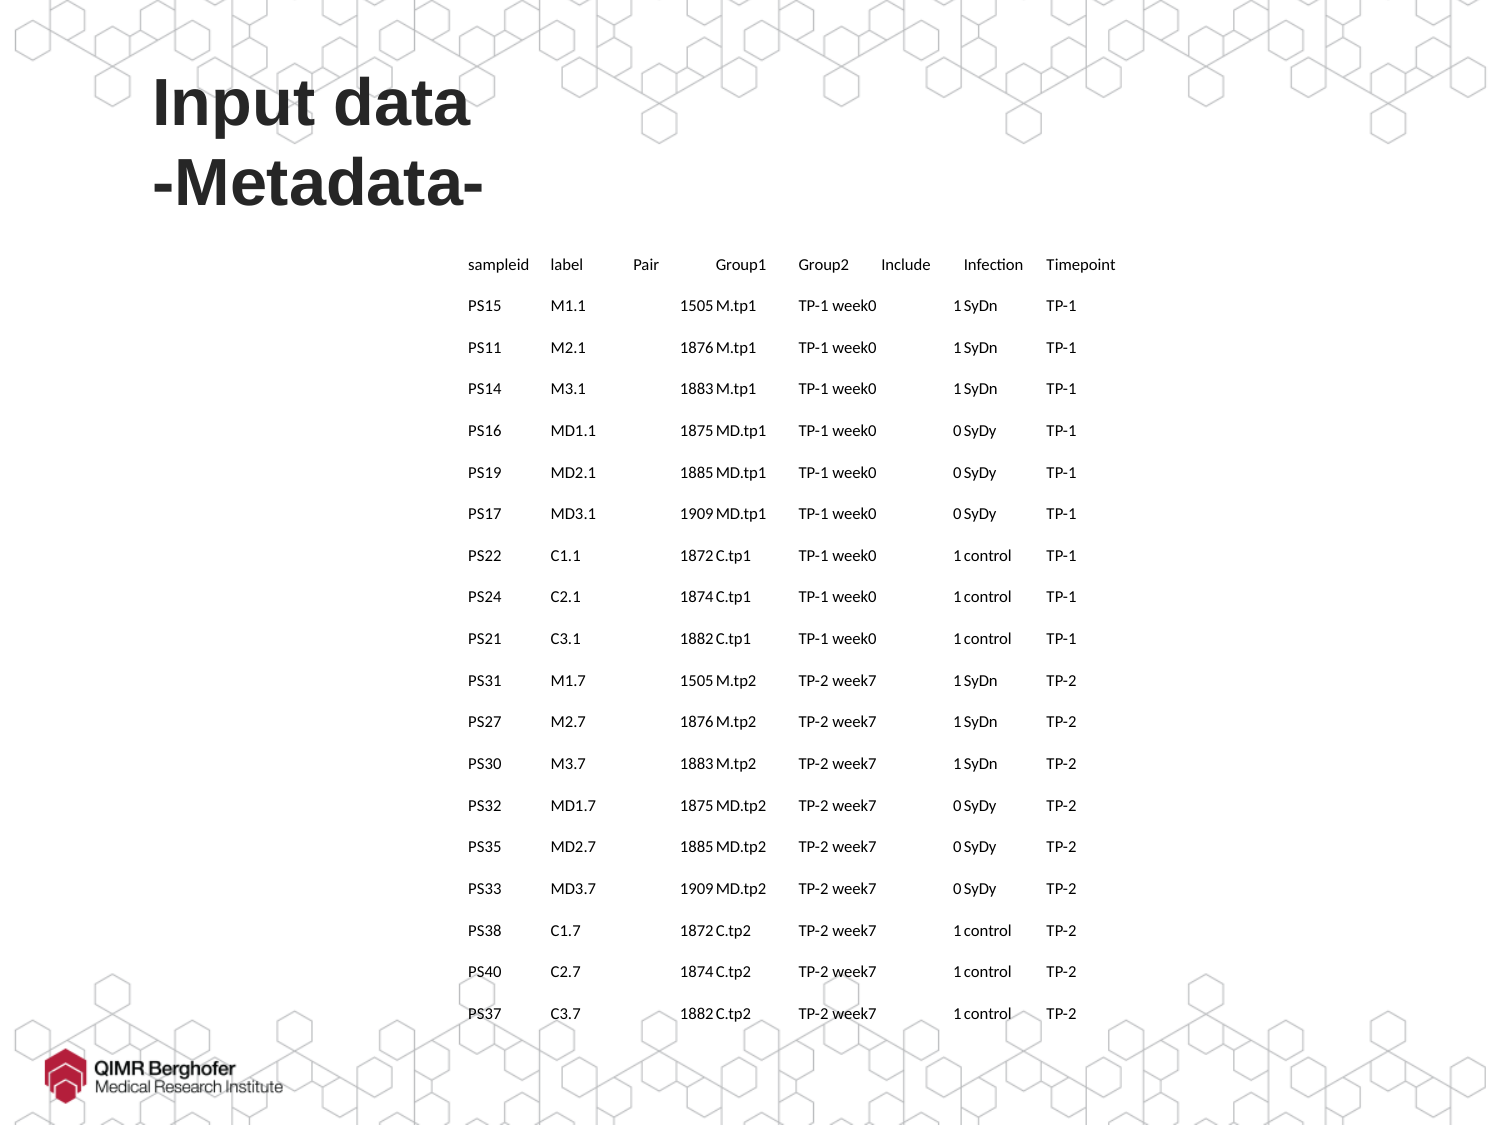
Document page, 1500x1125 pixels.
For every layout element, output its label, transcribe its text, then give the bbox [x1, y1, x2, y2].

table_cell PS17 [467, 482, 550, 524]
table_cell TP-1 week0 [797, 607, 880, 649]
table_cell TP-1 [1045, 607, 1128, 649]
table_header label [550, 233, 632, 274]
table_cell TP-2 week7 [797, 899, 880, 940]
table_cell control [963, 566, 1045, 607]
table_cell control [963, 607, 1045, 649]
table_cell TP-2 [1045, 691, 1128, 732]
table_cell 1 [880, 649, 963, 691]
table_cell control [963, 899, 1045, 940]
table_cell SyDn [963, 691, 1045, 732]
table_cell SyDn [963, 316, 1045, 357]
table_cell 1882 [632, 607, 715, 649]
table_cell PS32 [467, 774, 550, 815]
table_cell MD1.7 [550, 774, 632, 815]
table_cell 1 [880, 524, 963, 566]
table_cell C.tp2 [715, 899, 797, 940]
table_cell TP-1 week0 [797, 357, 880, 399]
table_cell M1.1 [550, 274, 632, 316]
table_cell SyDy [963, 482, 1045, 524]
table_cell 0 [880, 774, 963, 815]
table_cell 0 [880, 815, 963, 857]
table_cell C.tp1 [715, 607, 797, 649]
table_cell MD1.1 [550, 399, 632, 441]
table_cell TP-1 week0 [797, 566, 880, 607]
table_cell 1505 [632, 274, 715, 316]
table_cell M2.1 [550, 316, 632, 357]
table_cell 1883 [632, 357, 715, 399]
table_cell PS19 [467, 441, 550, 482]
table_cell 1874 [632, 940, 715, 982]
table_cell 1909 [632, 857, 715, 899]
table_cell TP-2 week7 [797, 982, 880, 1024]
table_cell control [963, 982, 1045, 1024]
table_cell TP-1 [1045, 441, 1128, 482]
table_cell 1 [880, 691, 963, 732]
table_cell MD3.1 [550, 482, 632, 524]
table_cell 1882 [632, 982, 715, 1024]
table_cell 1909 [632, 482, 715, 524]
table_cell PS22 [467, 524, 550, 566]
table_header Infection [963, 233, 1045, 274]
table_cell 1 [880, 566, 963, 607]
table_cell SyDn [963, 274, 1045, 316]
table_cell C2.1 [550, 566, 632, 607]
table_cell 1 [880, 316, 963, 357]
table_cell SyDn [963, 357, 1045, 399]
table_cell M.tp1 [715, 357, 797, 399]
table_header Group1 [715, 233, 797, 274]
table_cell TP-1 week0 [797, 316, 880, 357]
table_cell PS38 [467, 899, 550, 940]
table_cell TP-2 week7 [797, 940, 880, 982]
table_cell TP-1 [1045, 566, 1128, 607]
table_cell MD.tp1 [715, 441, 797, 482]
table_cell PS11 [467, 316, 550, 357]
table_cell MD3.7 [550, 857, 632, 899]
table_cell TP-1 week0 [797, 399, 880, 441]
table_cell MD.tp1 [715, 399, 797, 441]
table_cell TP-1 week0 [797, 441, 880, 482]
table_header Include [880, 233, 963, 274]
table_cell TP-1 [1045, 274, 1128, 316]
table_cell 1 [880, 357, 963, 399]
table_cell PS40 [467, 940, 550, 982]
table_cell C.tp2 [715, 982, 797, 1024]
table_cell C.tp2 [715, 940, 797, 982]
table_cell PS27 [467, 691, 550, 732]
table_cell 1874 [632, 566, 715, 607]
table_cell 1876 [632, 316, 715, 357]
table_cell TP-2 [1045, 899, 1128, 940]
table_cell 1883 [632, 732, 715, 774]
table_cell MD2.7 [550, 815, 632, 857]
table_cell SyDn [963, 649, 1045, 691]
table_cell TP-1 [1045, 357, 1128, 399]
table_cell SyDy [963, 441, 1045, 482]
table_cell TP-2 week7 [797, 857, 880, 899]
table_cell PS14 [467, 357, 550, 399]
table_cell TP-2 [1045, 982, 1128, 1024]
table_cell M2.7 [550, 691, 632, 732]
table_cell TP-2 [1045, 774, 1128, 815]
table_cell 1 [880, 940, 963, 982]
table_cell 1875 [632, 399, 715, 441]
table_header Pair [632, 233, 715, 274]
table_cell 1876 [632, 691, 715, 732]
table_cell C2.7 [550, 940, 632, 982]
table_cell TP-2 week7 [797, 691, 880, 732]
table_cell 1885 [632, 441, 715, 482]
table_cell control [963, 940, 1045, 982]
table_cell MD.tp2 [715, 857, 797, 899]
table_cell C1.1 [550, 524, 632, 566]
table_cell C3.7 [550, 982, 632, 1024]
table_cell PS21 [467, 607, 550, 649]
table_cell TP-2 [1045, 815, 1128, 857]
table_cell TP-1 [1045, 482, 1128, 524]
table_cell SyDy [963, 857, 1045, 899]
table_cell MD2.1 [550, 441, 632, 482]
table_cell M.tp1 [715, 274, 797, 316]
table_cell C1.7 [550, 899, 632, 940]
table_cell control [963, 524, 1045, 566]
table_cell 1 [880, 982, 963, 1024]
table_cell TP-2 week7 [797, 732, 880, 774]
table_cell M3.7 [550, 732, 632, 774]
table_cell 1 [880, 274, 963, 316]
table_cell 1875 [632, 774, 715, 815]
table_cell 0 [880, 441, 963, 482]
table_cell PS30 [467, 732, 550, 774]
table_cell PS31 [467, 649, 550, 691]
table_cell TP-2 [1045, 940, 1128, 982]
table_cell M.tp2 [715, 691, 797, 732]
table_cell TP-1 week0 [797, 524, 880, 566]
table_cell MD.tp2 [715, 774, 797, 815]
table_cell PS24 [467, 566, 550, 607]
table_cell PS37 [467, 982, 550, 1024]
table_cell M.tp2 [715, 649, 797, 691]
table_cell C.tp1 [715, 566, 797, 607]
table_cell TP-2 week7 [797, 649, 880, 691]
table_cell TP-1 [1045, 316, 1128, 357]
table_header Timepoint [1045, 233, 1128, 274]
table_cell SyDy [963, 399, 1045, 441]
table_cell M.tp2 [715, 732, 797, 774]
table_cell MD.tp2 [715, 815, 797, 857]
table_cell TP-1 [1045, 524, 1128, 566]
table_cell TP-2 week7 [797, 774, 880, 815]
table_cell 1 [880, 899, 963, 940]
table_cell 1 [880, 732, 963, 774]
table_cell M1.7 [550, 649, 632, 691]
table_cell 0 [880, 857, 963, 899]
table_cell C.tp1 [715, 524, 797, 566]
table_cell M3.1 [550, 357, 632, 399]
table_cell PS16 [467, 399, 550, 441]
table_cell PS15 [467, 274, 550, 316]
table_cell 1 [880, 607, 963, 649]
table_cell 1872 [632, 899, 715, 940]
table_cell SyDn [963, 732, 1045, 774]
table_cell TP-1 week0 [797, 274, 880, 316]
table_header sampleid [467, 233, 550, 274]
table_cell MD.tp1 [715, 482, 797, 524]
table_cell SyDy [963, 815, 1045, 857]
table_cell PS33 [467, 857, 550, 899]
table_cell PS35 [467, 815, 550, 857]
table_cell TP-2 [1045, 649, 1128, 691]
title Input data -Metadata- [137, 45, 1425, 233]
table_cell 1885 [632, 815, 715, 857]
table_cell TP-2 [1045, 857, 1128, 899]
table_cell TP-2 [1045, 732, 1128, 774]
table_cell C3.1 [550, 607, 632, 649]
table_cell 0 [880, 399, 963, 441]
table_cell 1872 [632, 524, 715, 566]
table_cell TP-1 week0 [797, 482, 880, 524]
table_cell 0 [880, 482, 963, 524]
table_cell M.tp1 [715, 316, 797, 357]
table_cell SyDy [963, 774, 1045, 815]
table_header Group2 [797, 233, 880, 274]
picture [0, 0, 1500, 1125]
table_cell TP-2 week7 [797, 815, 880, 857]
table_cell TP-1 [1045, 399, 1128, 441]
table_cell 1505 [632, 649, 715, 691]
